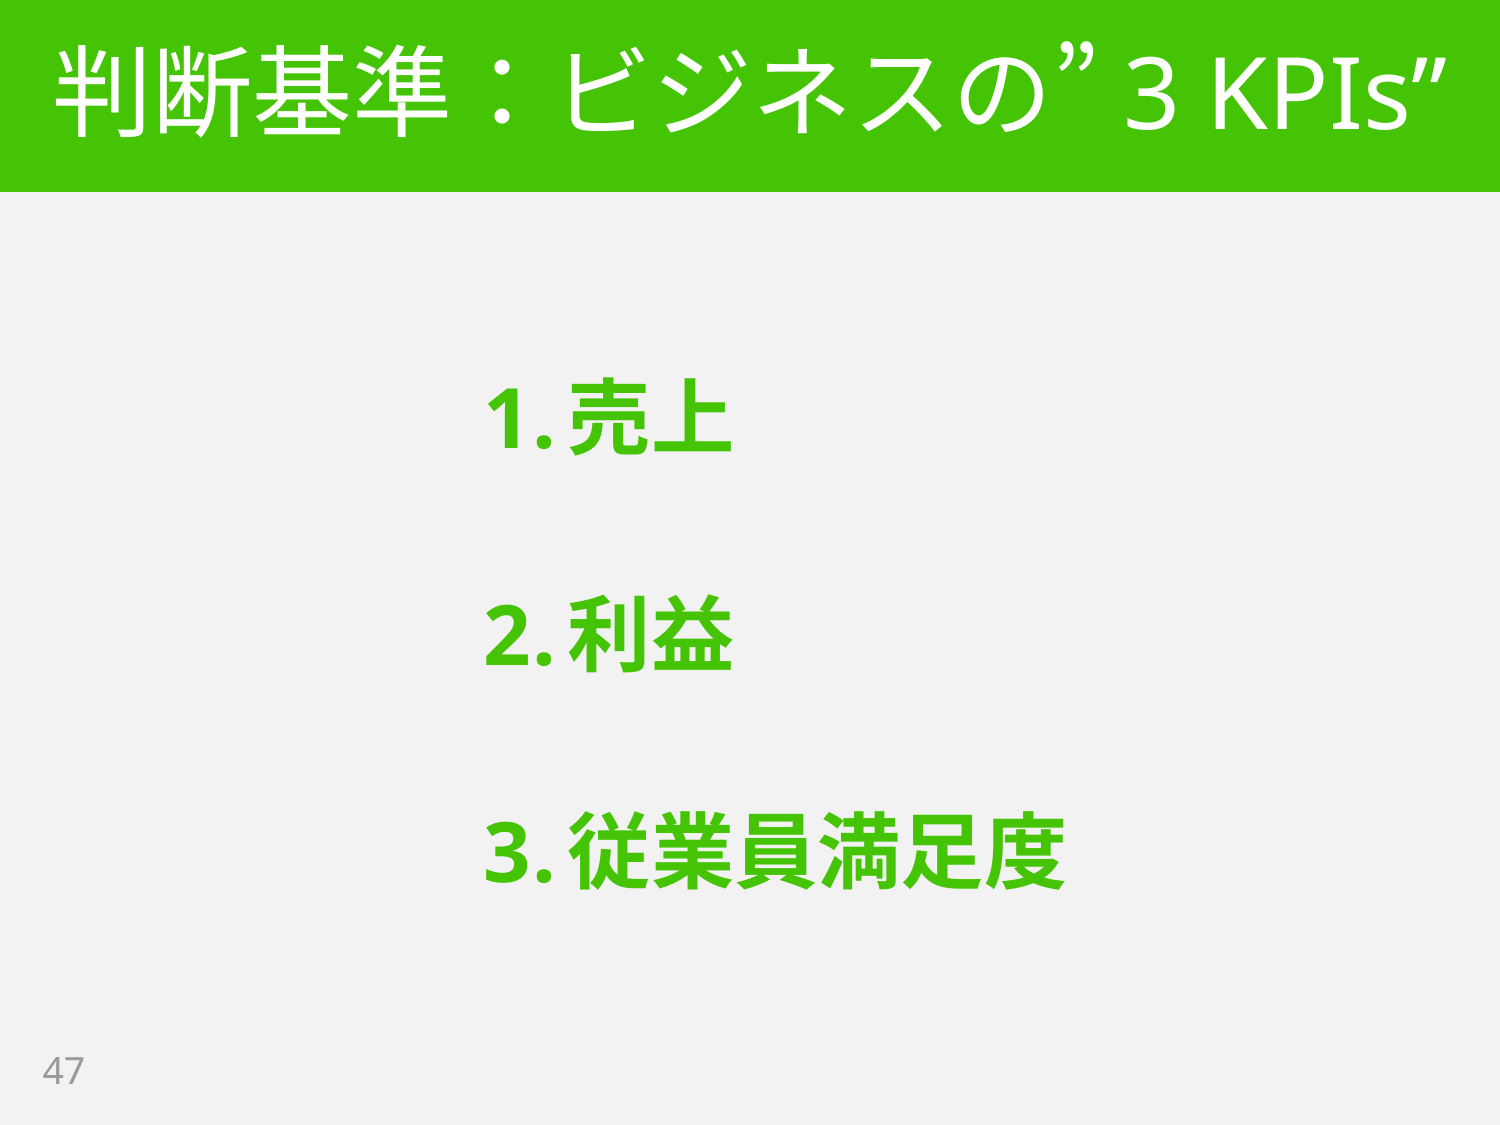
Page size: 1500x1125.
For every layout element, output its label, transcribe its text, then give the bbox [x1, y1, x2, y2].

title 判断基準：ビジネスの”3 KPIs” [0, 53, 1500, 140]
list 売上 利益 従業員満足度 [103, 277, 1397, 1000]
slide_number 47 [27, 1042, 146, 1102]
